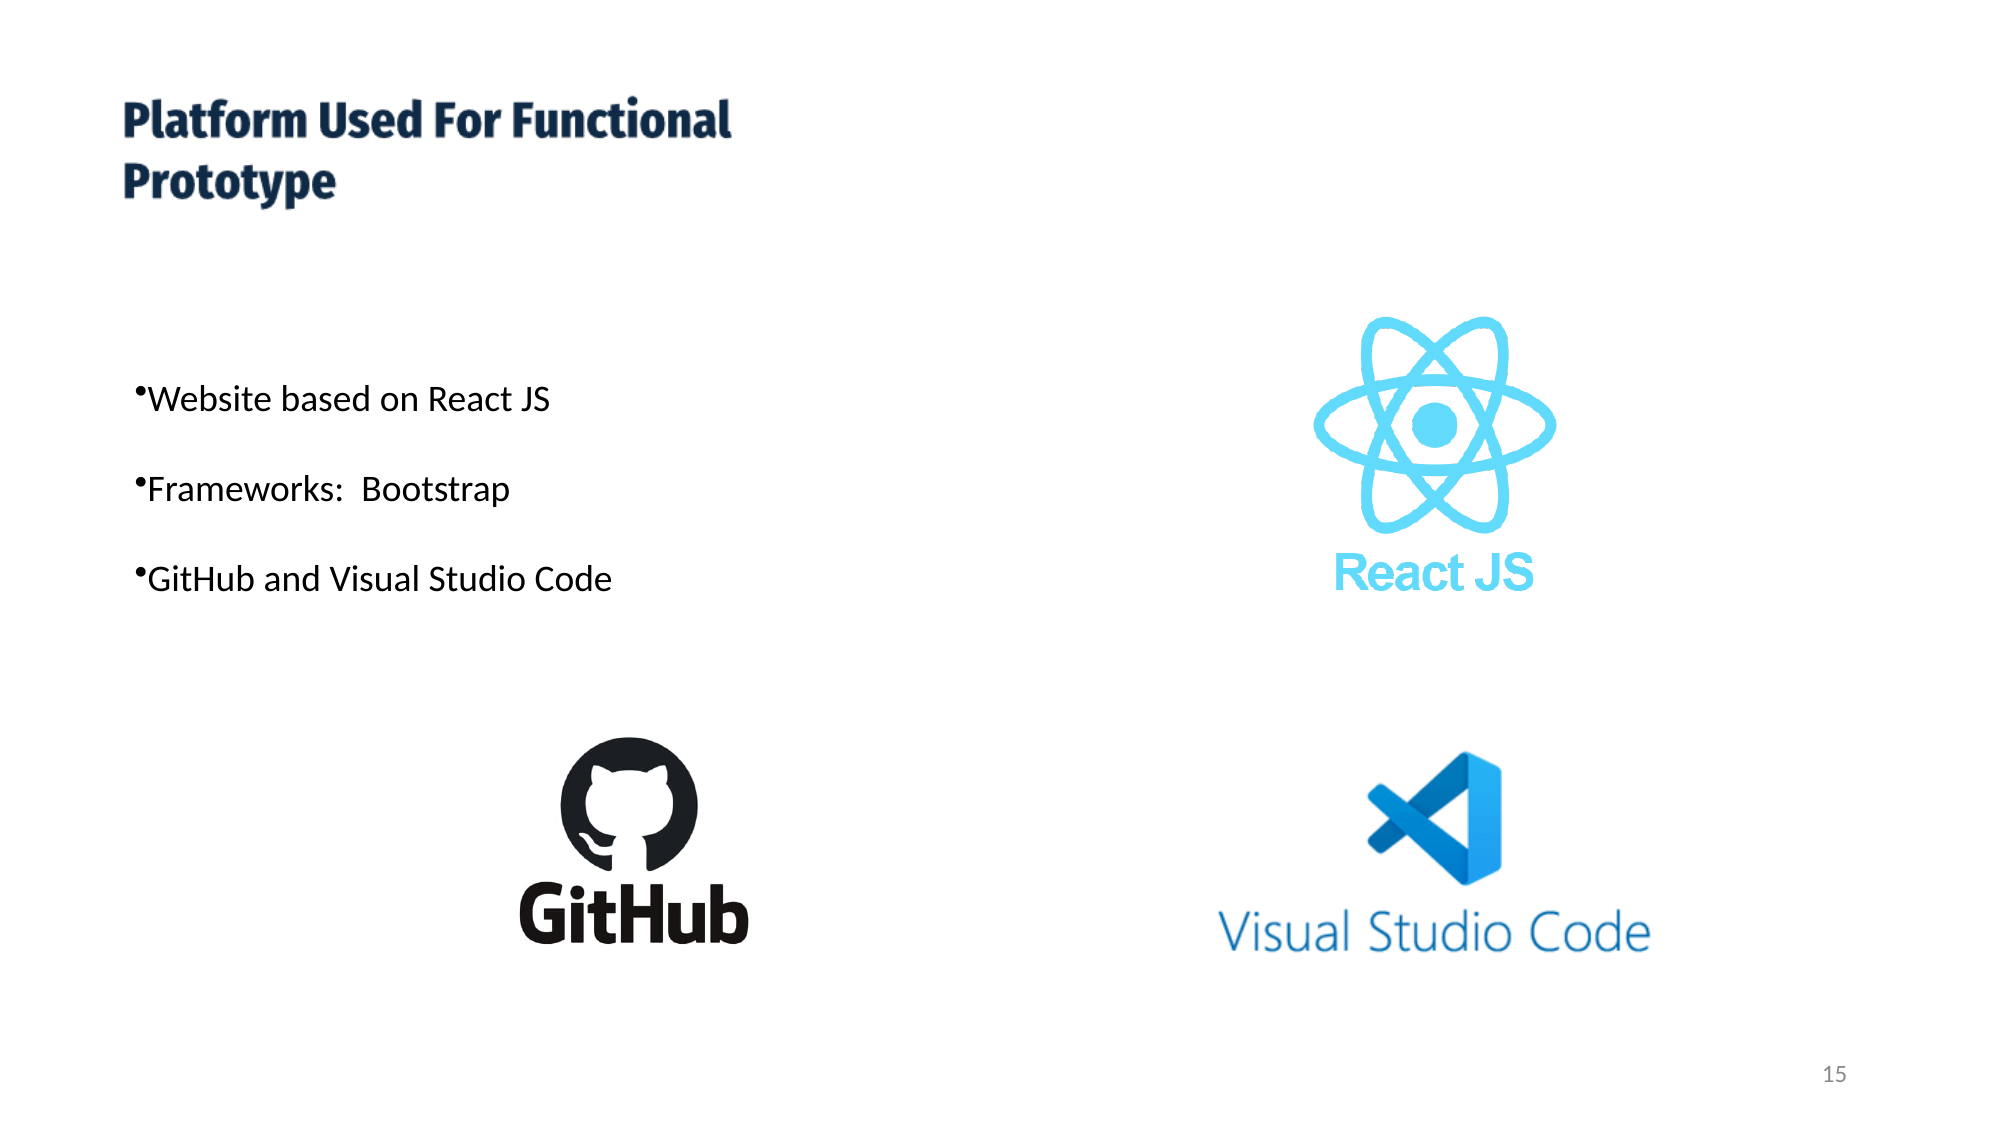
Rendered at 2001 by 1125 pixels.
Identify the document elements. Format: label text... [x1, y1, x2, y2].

text_box Website based on React JS Frameworks: Bootstrap GitHub and Visual Studio Code [119, 366, 1435, 607]
slide_number 15 [1412, 1042, 1863, 1103]
picture [110, 77, 783, 213]
picture [1209, 732, 1660, 964]
picture [403, 722, 854, 971]
picture [1209, 309, 1660, 606]
